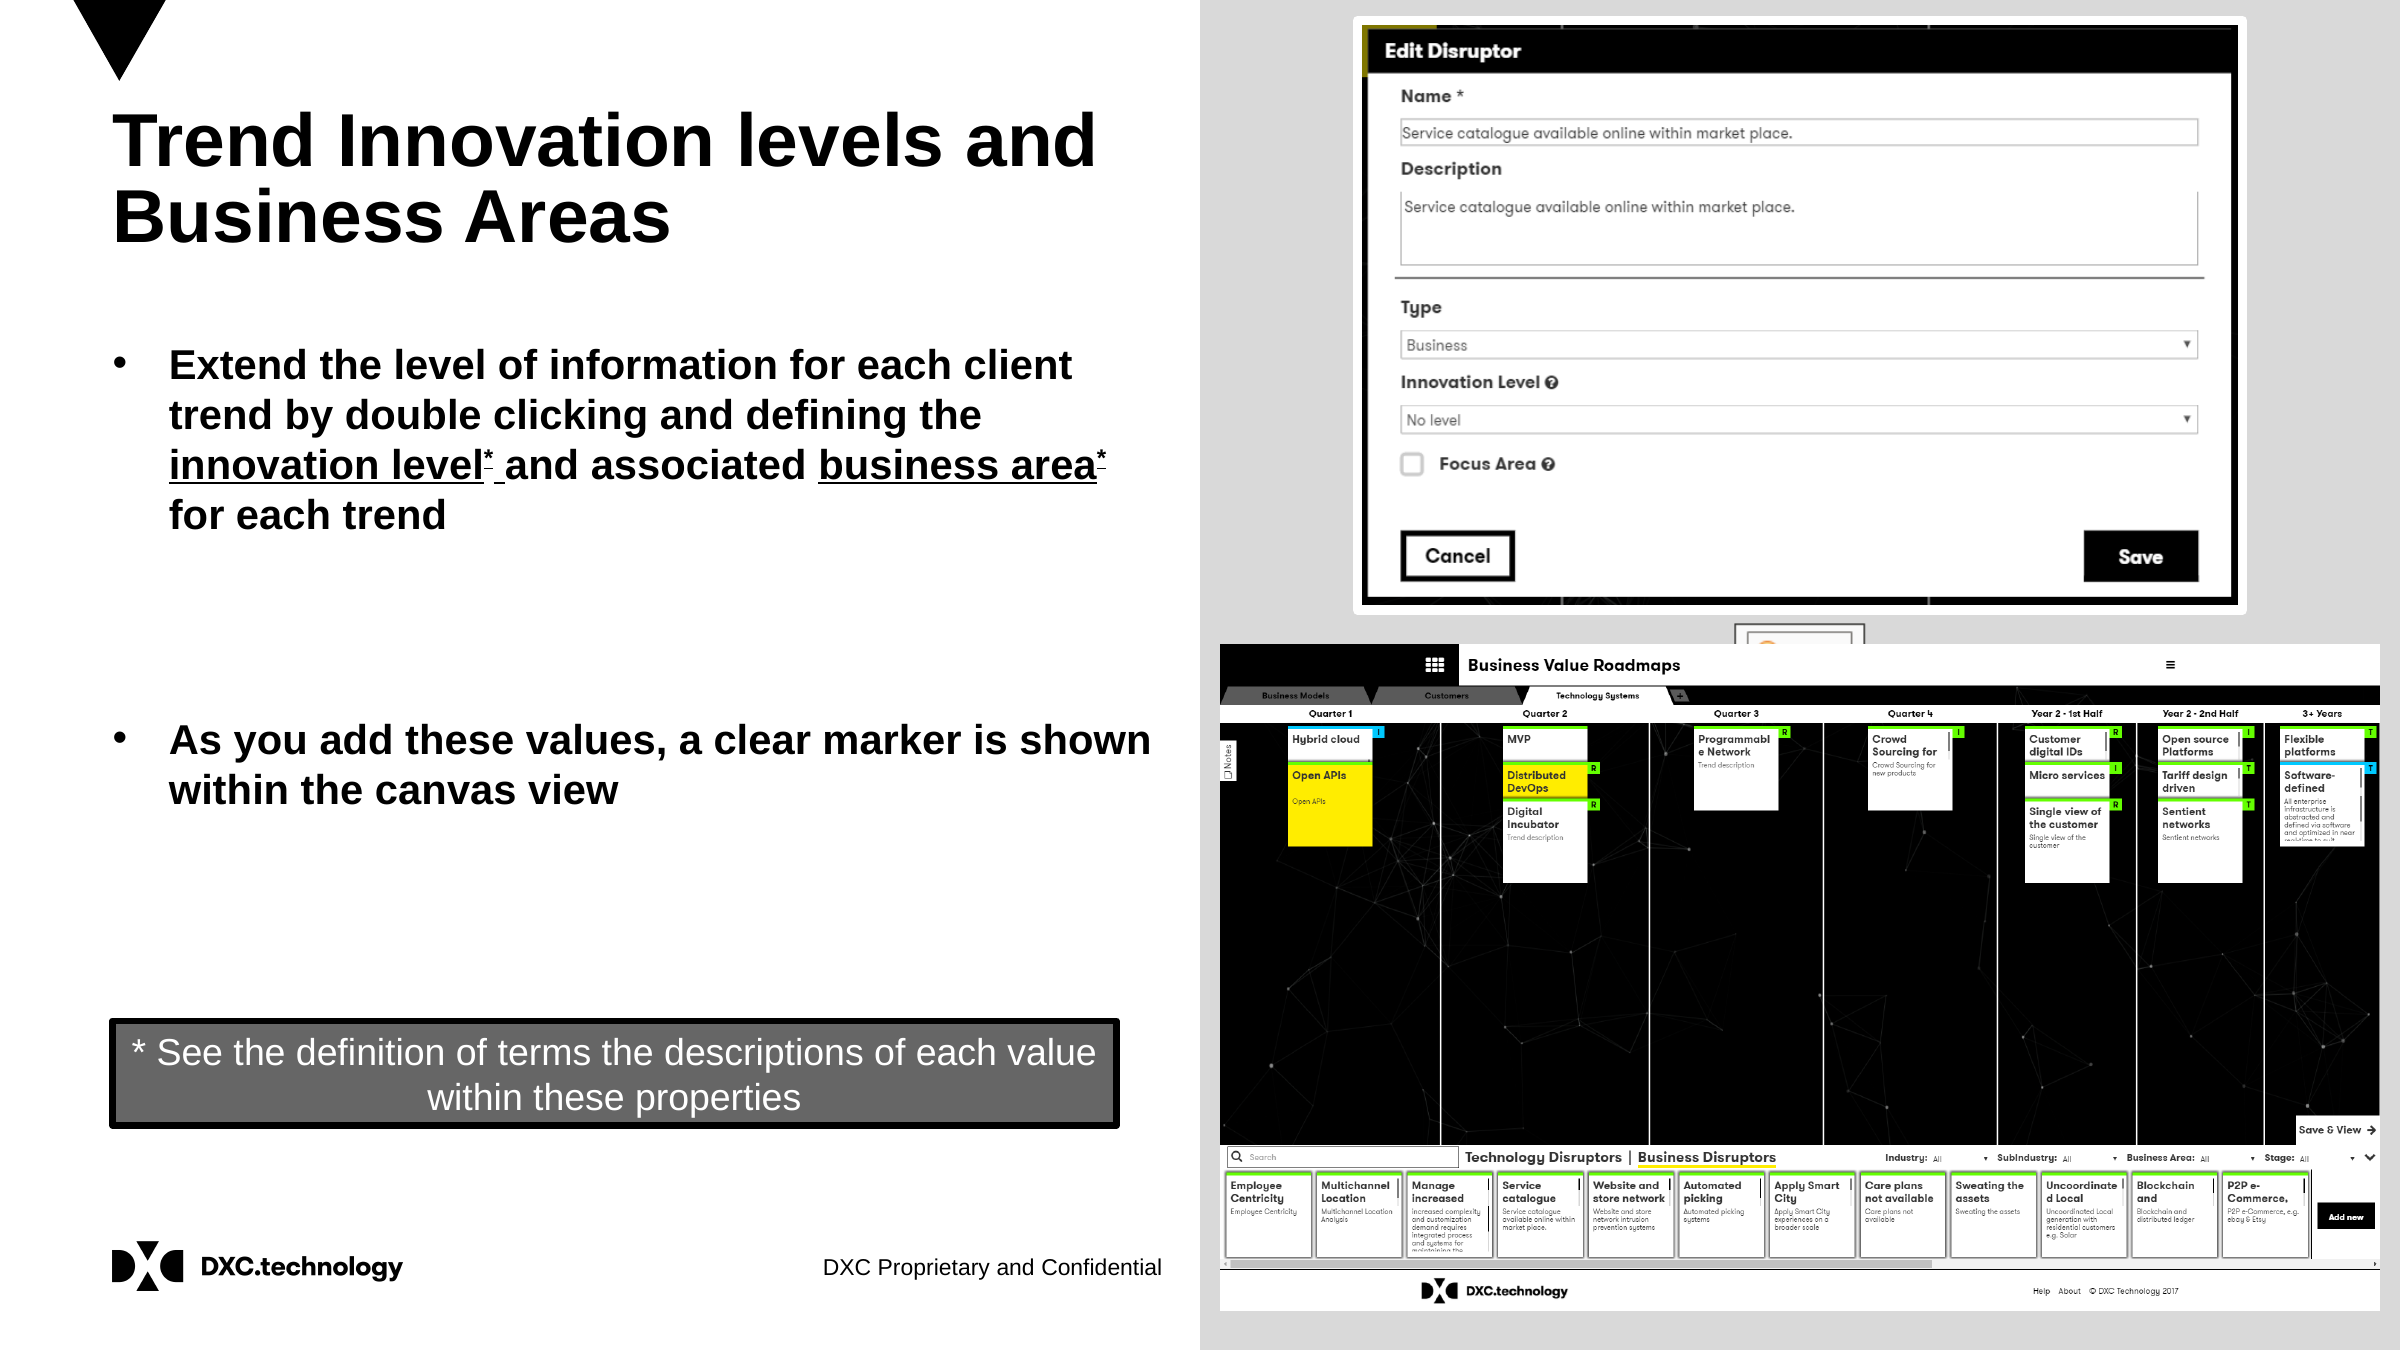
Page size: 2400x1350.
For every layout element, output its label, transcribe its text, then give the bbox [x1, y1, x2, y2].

list Extend the level of information for each client trend by double clicking and defining the innovation level* and associated business area* for each trend As you add these values, a clear marker is shown within the canvas view [112, 337, 1163, 1178]
title Trend Innovation levels and Business Areas [112, 104, 1163, 337]
text_box * See the definition of terms the descriptions of each value within these properties [112, 1020, 1117, 1126]
picture [1199, 0, 2400, 1350]
